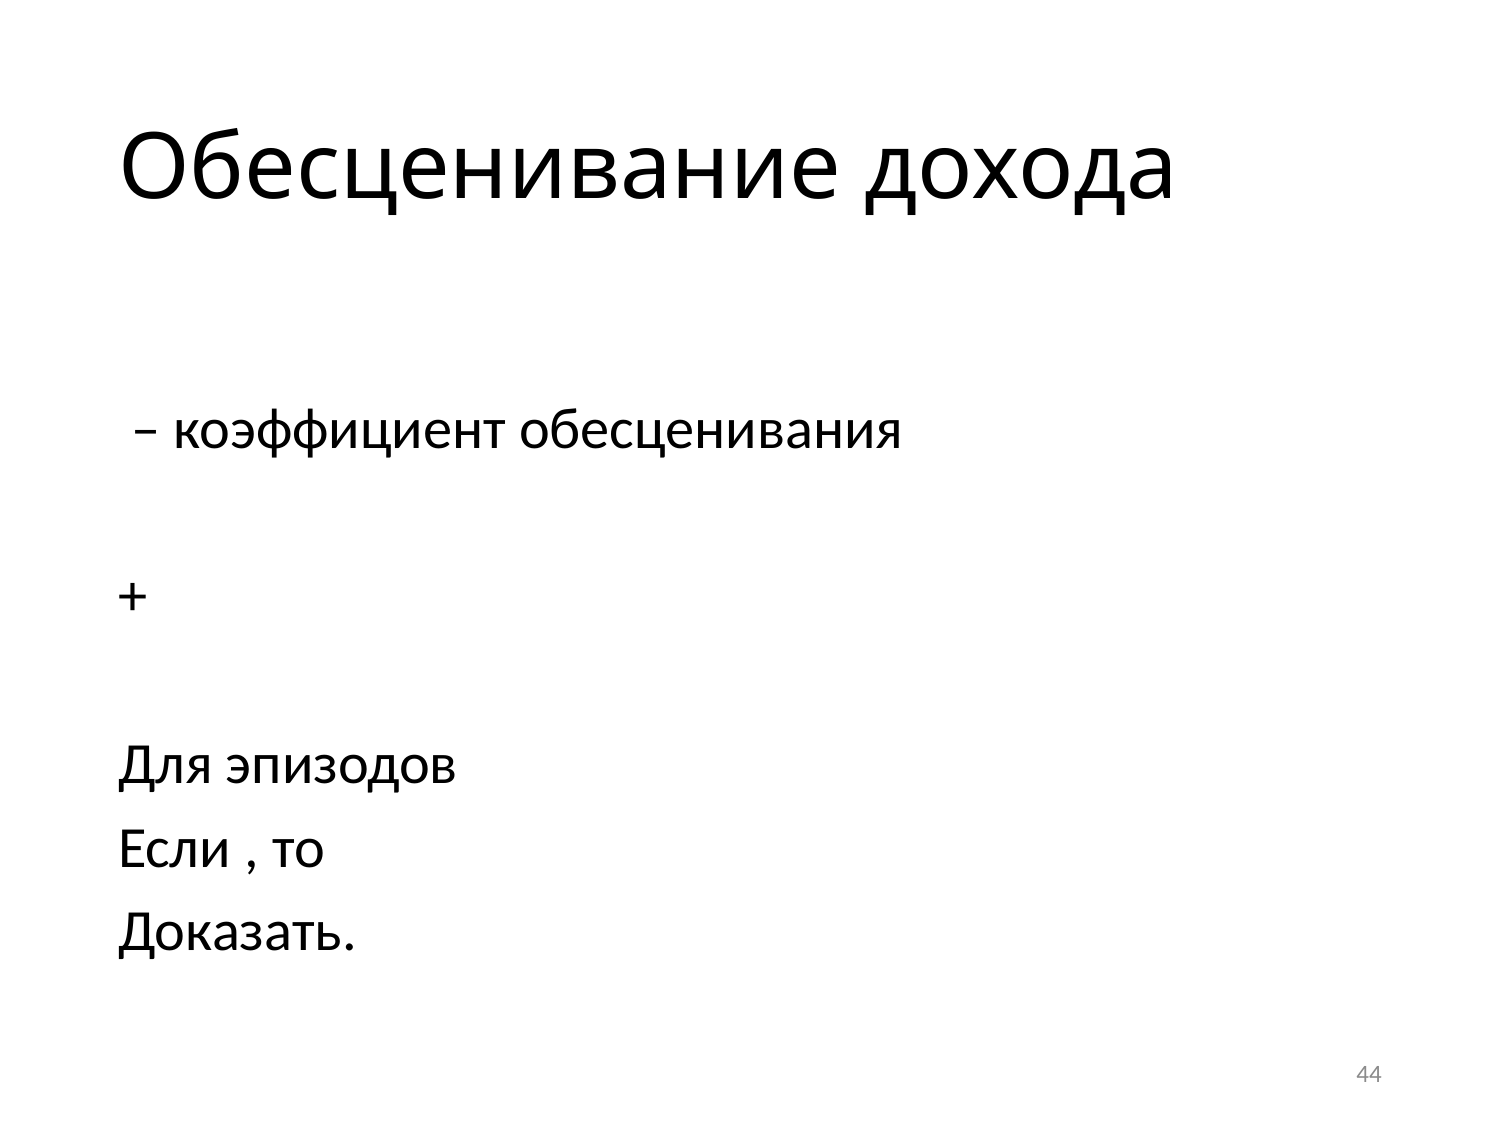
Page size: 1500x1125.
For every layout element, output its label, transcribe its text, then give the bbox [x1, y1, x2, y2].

title Обесценивание дохода [103, 59, 1397, 278]
slide_number 44 [1059, 1042, 1397, 1103]
